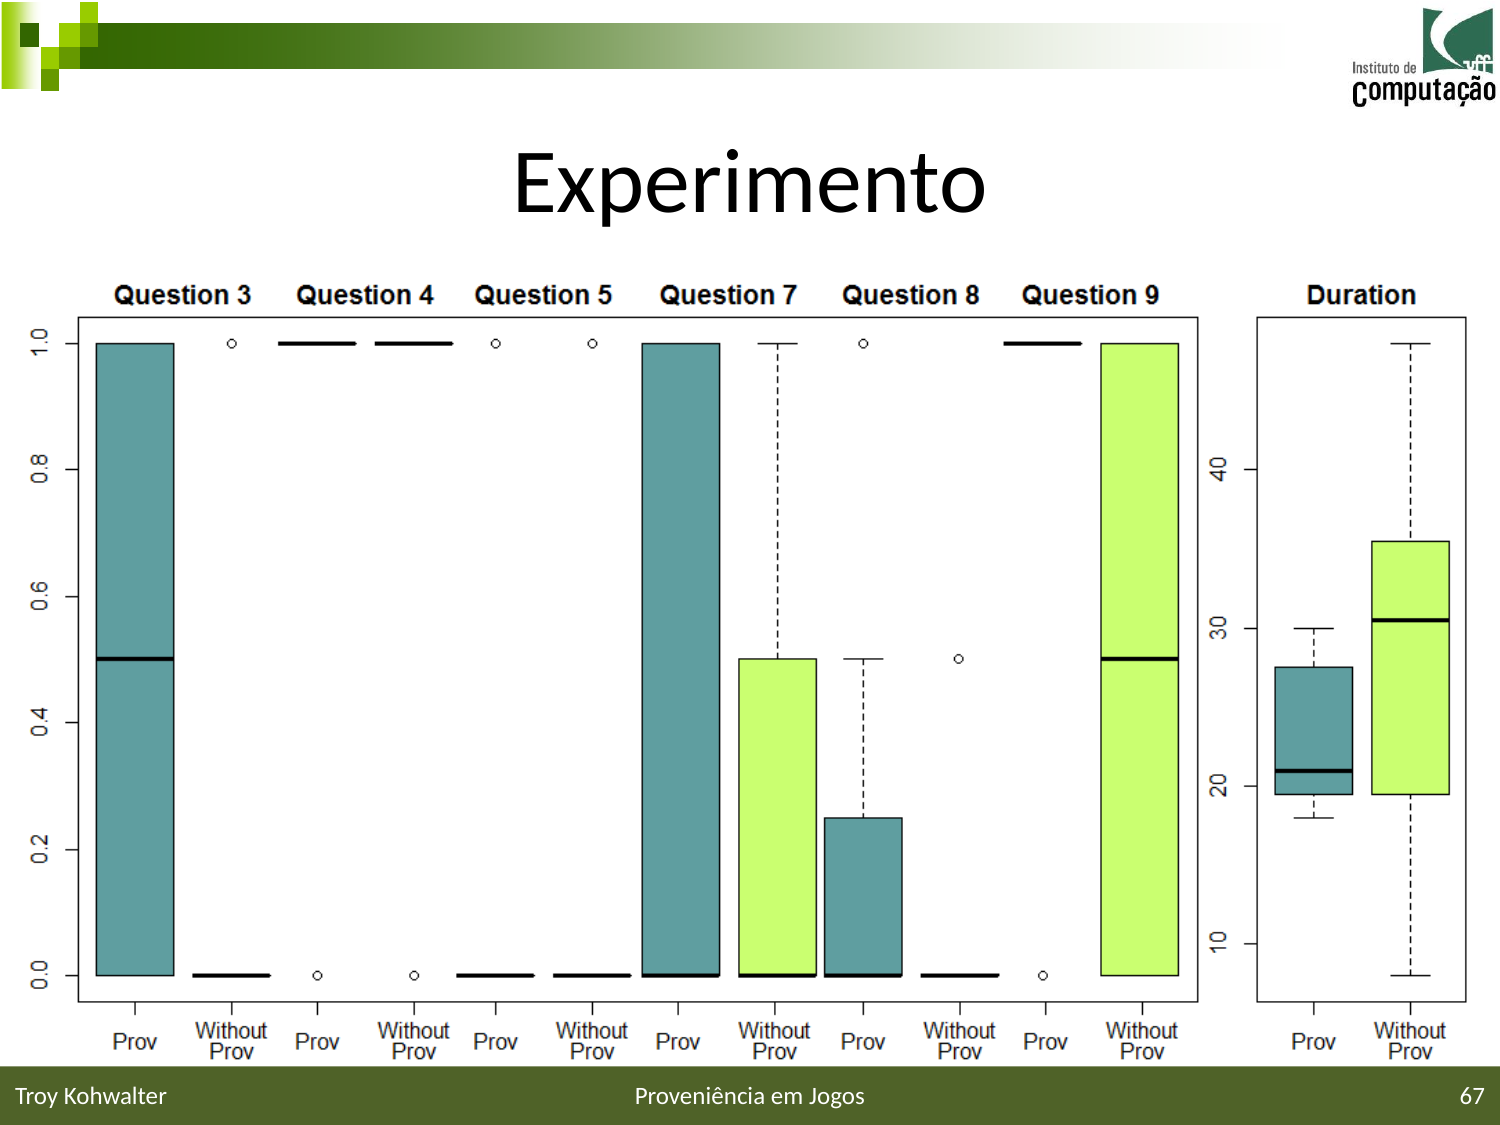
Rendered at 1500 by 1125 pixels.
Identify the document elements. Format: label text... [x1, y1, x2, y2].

footer Proveniência em Jogos [512, 1073, 988, 1125]
title Experimento [75, 82, 1425, 270]
picture [24, 274, 1476, 1066]
slide_number 67 [1149, 1065, 1500, 1125]
slide_number Troy Kohwalter [0, 1065, 350, 1125]
